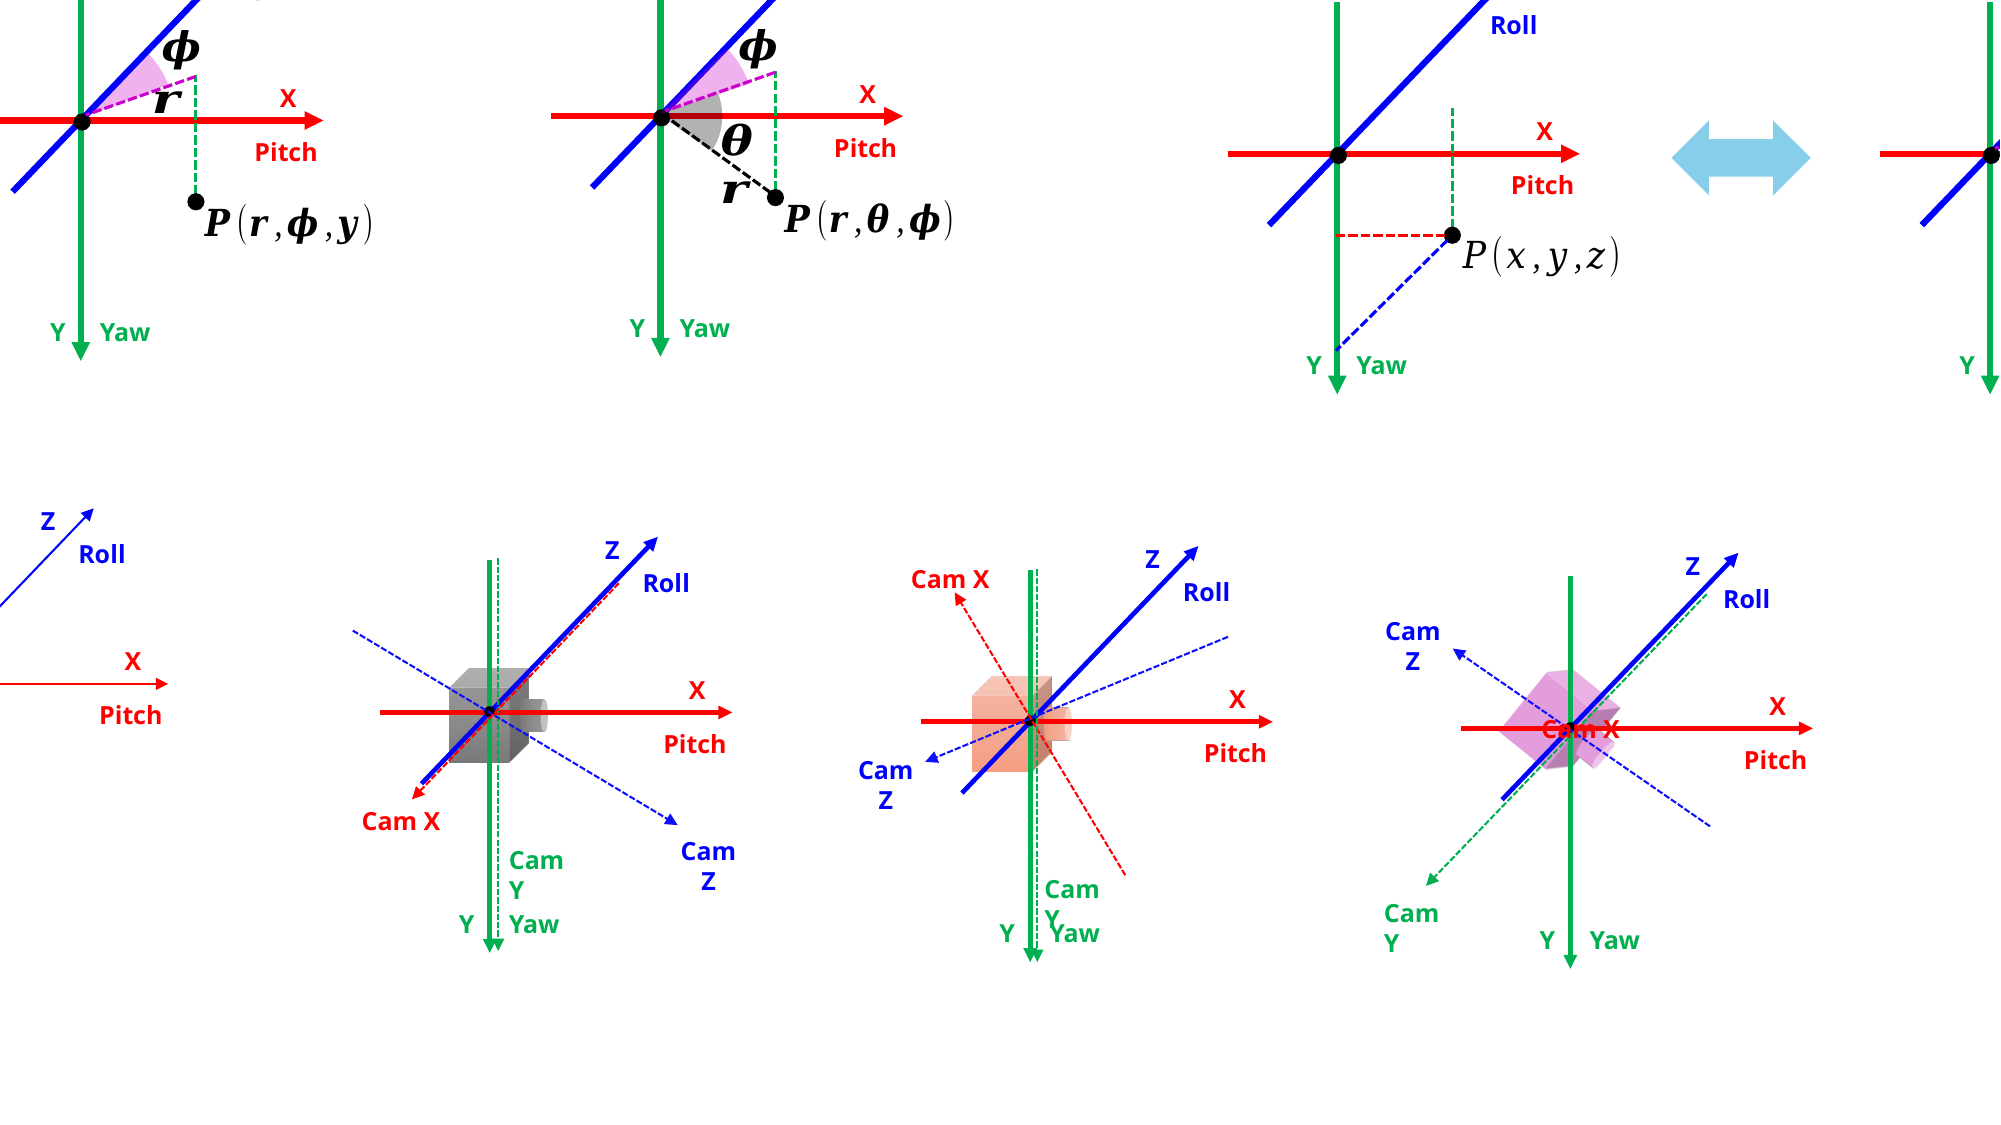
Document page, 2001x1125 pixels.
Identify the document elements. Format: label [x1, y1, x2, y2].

text_box [832, 535, 1289, 963]
text_box [0, 0, 375, 362]
text_box [550, 0, 956, 358]
text_box [0, 497, 185, 925]
text_box [1359, 542, 1830, 970]
text_box [346, 526, 762, 954]
text_box [1227, 0, 2000, 395]
